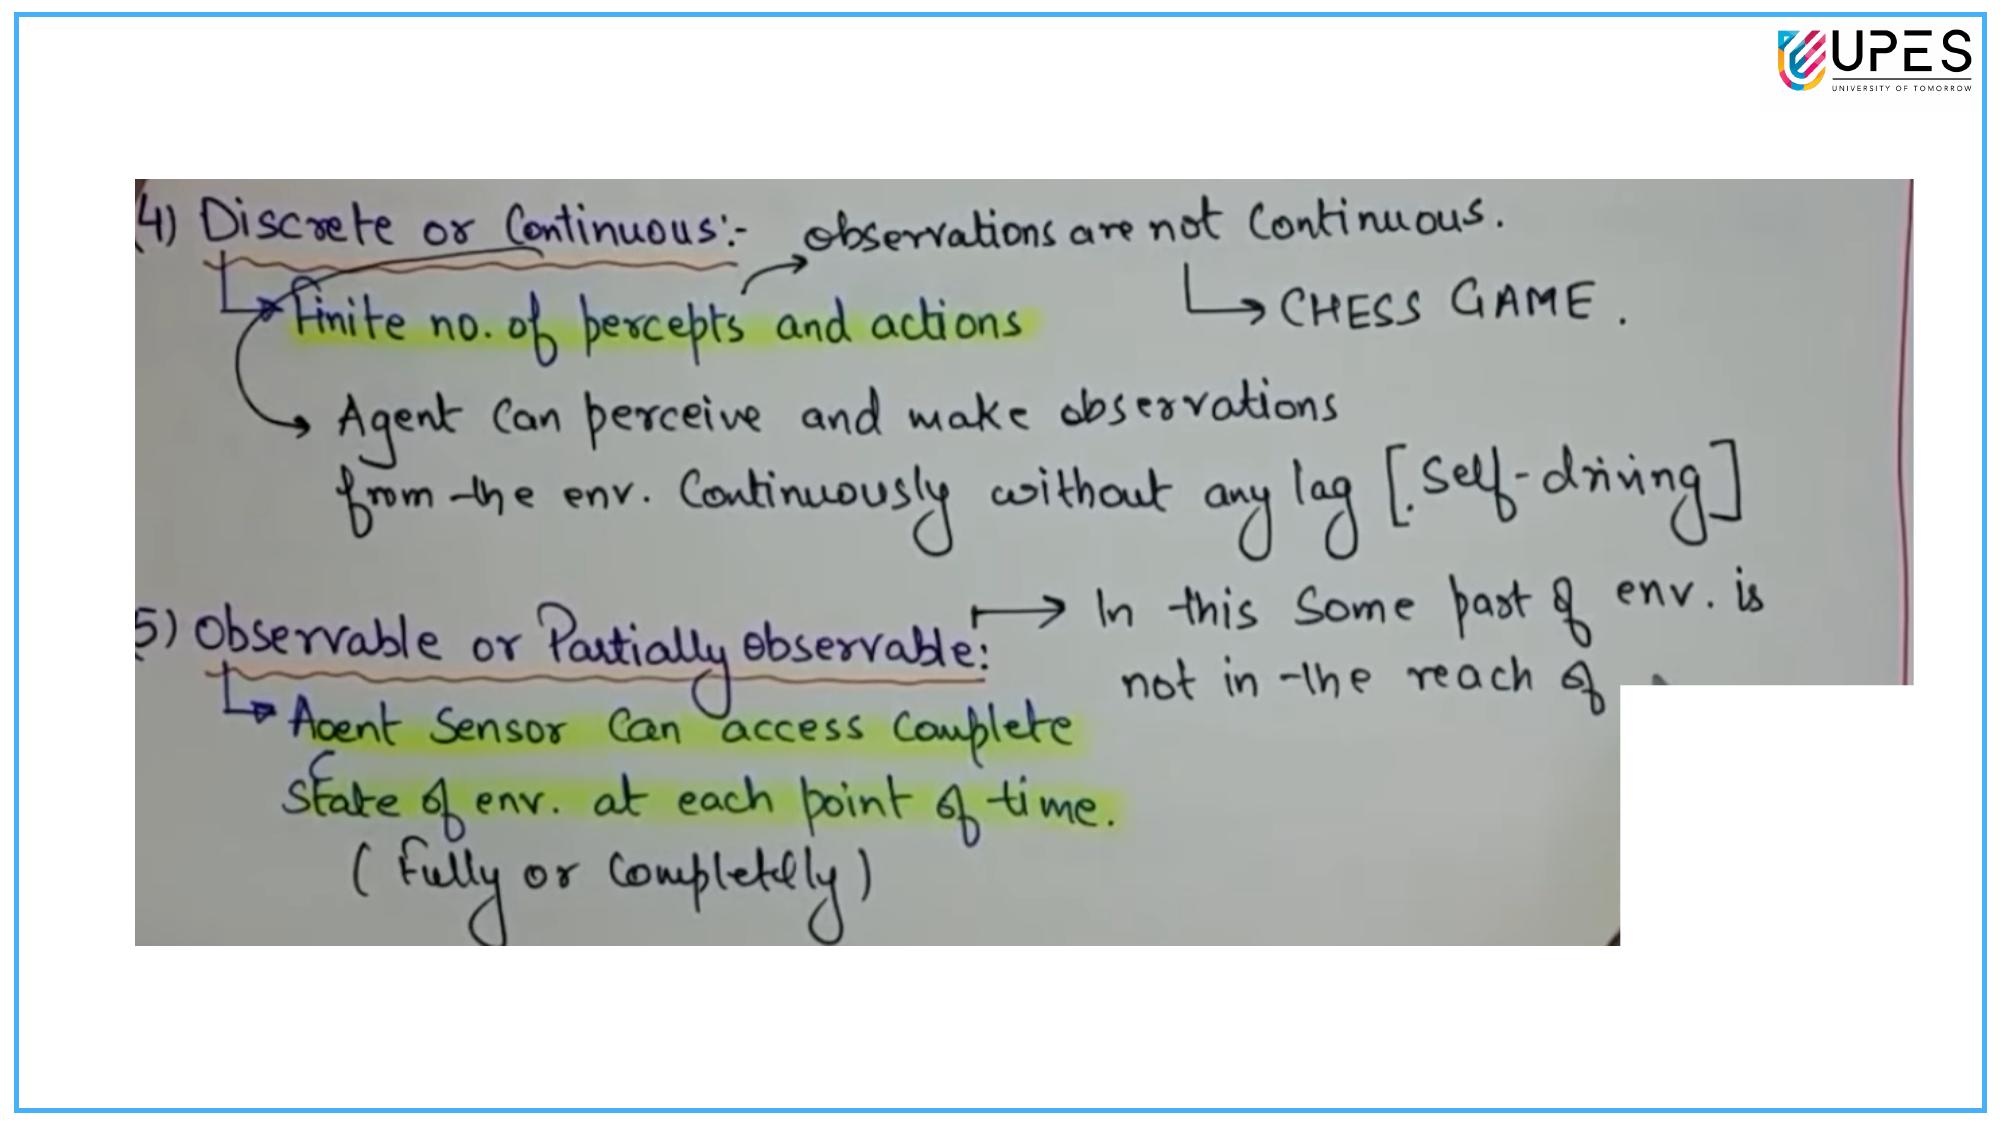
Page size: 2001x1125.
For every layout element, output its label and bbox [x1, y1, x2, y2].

picture [1758, 20, 1978, 110]
picture [134, 179, 1914, 946]
